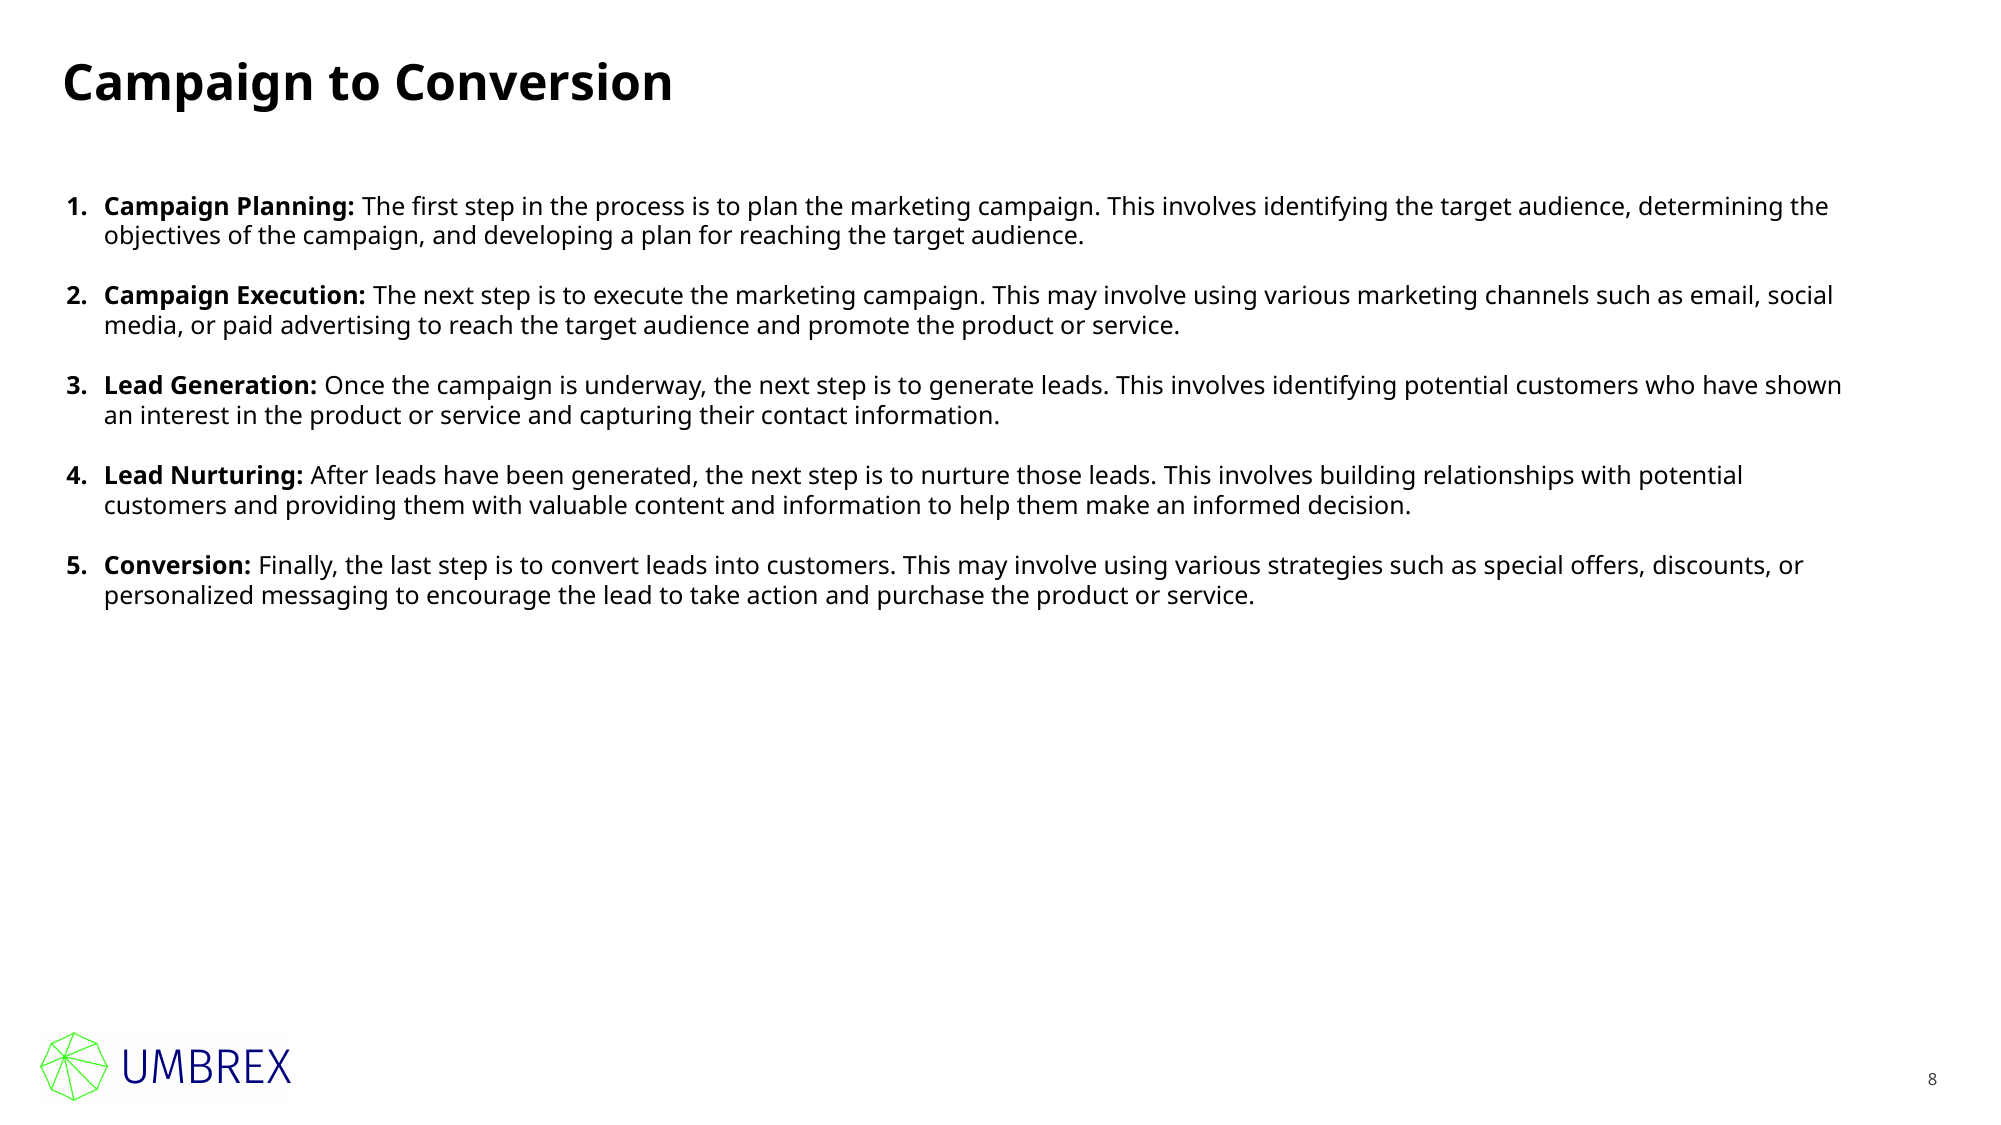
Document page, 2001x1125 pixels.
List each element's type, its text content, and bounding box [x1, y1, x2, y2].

picture [40, 1032, 291, 1101]
title Campaign to Conversion [63, 62, 1937, 143]
text_box Campaign Planning: The first step in the process is to plan the marketing campaign. This involves identifying the target audience, determining the objectives of the campaign, and developing a plan for reaching the target audience. Campaign Execution: The next step is to execute the marketing campaign. This may involve using various marketing channels such as email, social media, or paid advertising to reach the target audience and promote the product or service. Lead Generation: Once the campaign is underway, the next step is to generate leads. This involves identifying potential customers who have shown an interest in the product or service and capturing their contact information. Lead Nurturing: After leads have been generated, the next step is to nurture those leads. This involves building relationships with potential customers and providing them with valuable content and information to help them make an informed decision. Conversion: Finally, the last step is to convert leads into customers. This may involve using various strategies such as special offers, discounts, or personalized messaging to encourage the lead to take action and purchase the product or service. [37, 184, 1866, 889]
